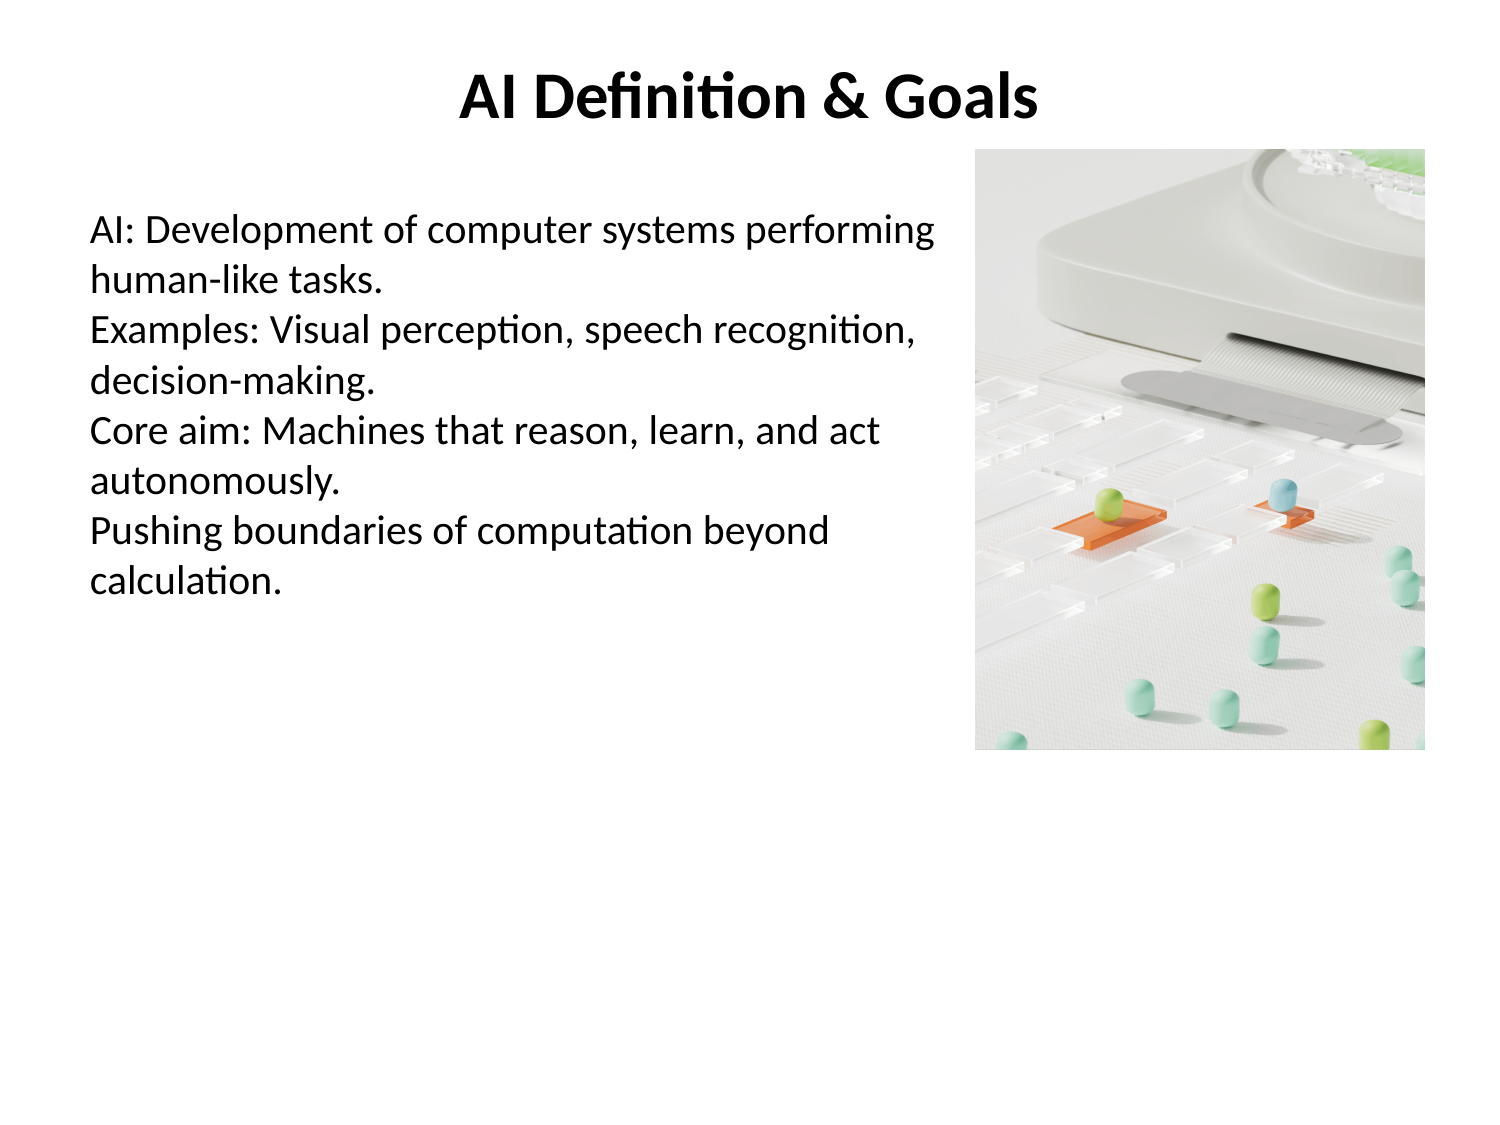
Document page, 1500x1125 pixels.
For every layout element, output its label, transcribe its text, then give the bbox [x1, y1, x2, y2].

text_box AI Definition & Goals [445, 44, 1055, 140]
picture [974, 149, 1426, 751]
text_box AI: Development of computer systems performing human-like tasks. Examples: Visual perception, speech recognition, decision-making. Core aim: Machines that reason, learn, and act autonomously. Pushing boundaries of computation beyond calculation. [74, 149, 973, 610]
